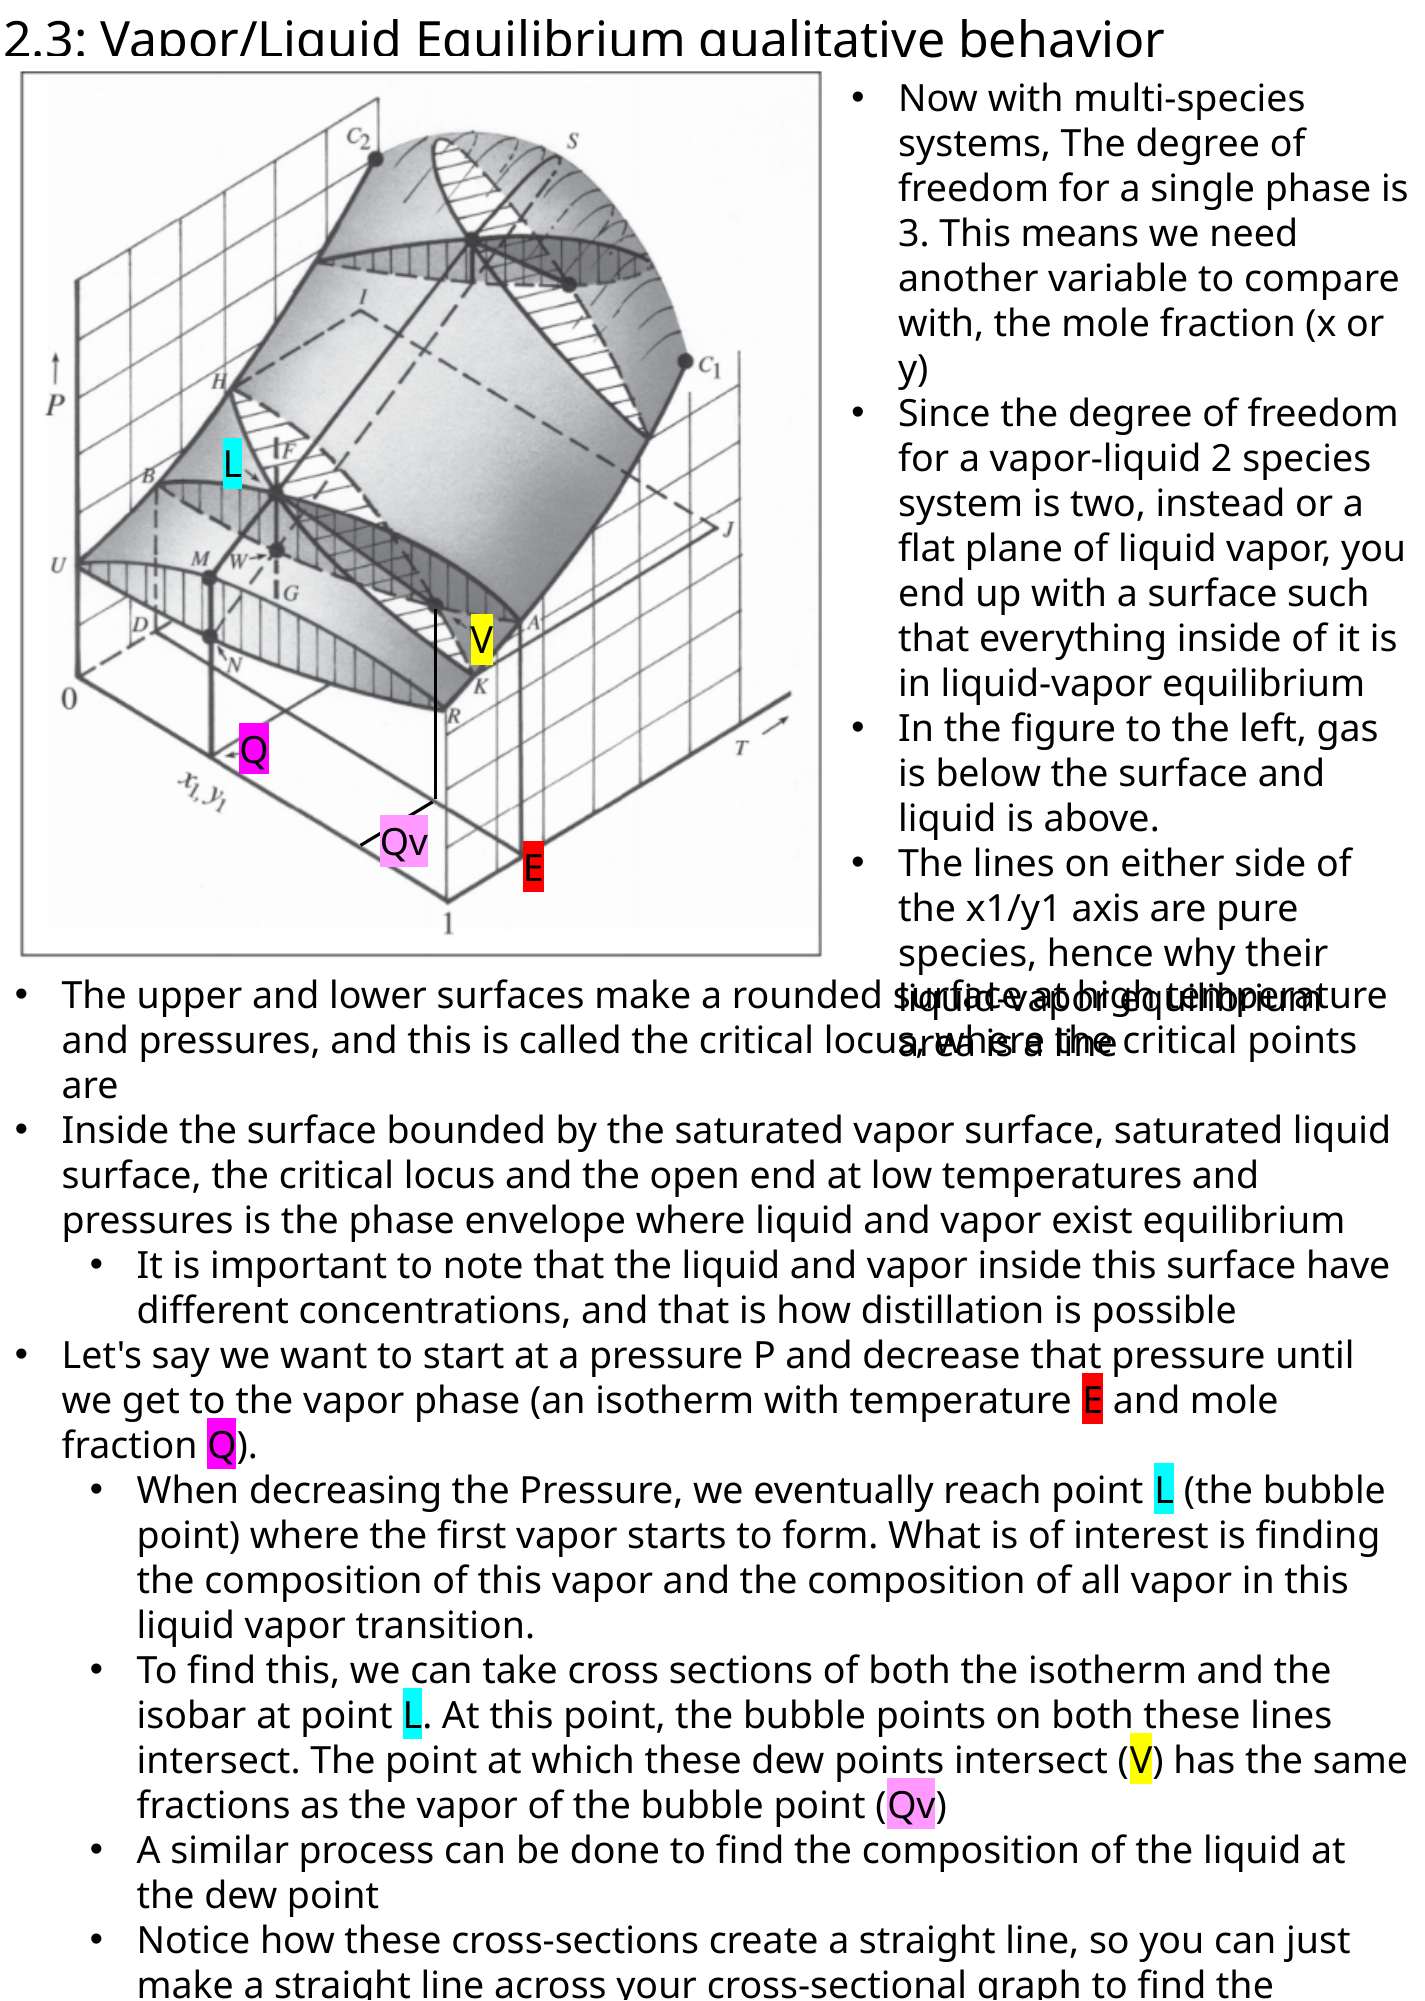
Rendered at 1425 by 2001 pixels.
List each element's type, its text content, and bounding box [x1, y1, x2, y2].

text_box 12.3: Vapor/Liquid Equilibrium qualitative behavior [0, 0, 1181, 75]
text_box Now with multi-species systems, The degree of freedom for a single phase is 3. This means we need another variable to compare with, the mole fraction (x or y) Since the degree of freedom for a vapor-liquid 2 species system is two, instead or a flat plane of liquid vapor, you end up with a surface such that everything inside of it is in liquid-vapor equilibrium In the figure to the left, gas is below the surface and liquid is above. The lines on either side of the x1/y1 axis are pure species, hence why their liquid-vapor equilibrium area is a line [836, 66, 1425, 963]
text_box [360, 801, 434, 846]
picture [0, 55, 834, 964]
text_box The upper and lower surfaces make a rounded surface at high temperature and pressures, and this is called the critical locus, where the critical points are Inside the surface bounded by the saturated vapor surface, saturated liquid surface, the critical locus and the open end at low temperatures and pressures is the phase envelope where liquid and vapor exist equilibrium It is important to note that the liquid and vapor inside this surface have different concentrations, and that is how distillation is possible Let's say we want to start at a pressure P and decrease that pressure until we get to the vapor phase (an isotherm with temperature E and mole fraction Q). When decreasing the Pressure, we eventually reach point L (the bubble point) where the first vapor starts to form. What is of interest is finding the composition of this vapor and the composition of all vapor in this liquid vapor transition. To find this, we can take cross sections of both the isotherm and the isobar at point L. At this point, the bubble points on both these lines intersect. The point at which these dew points intersect (V) has the same fractions as the vapor of the bubble point (Qv) A similar process can be done to find the composition of the liquid at the dew point Notice how these cross-sections create a straight line, so you can just make a straight line across your cross-sectional graph to find the composition The line from your liquid to vapor mol fractions is called the tie line [0, 963, 1425, 2000]
